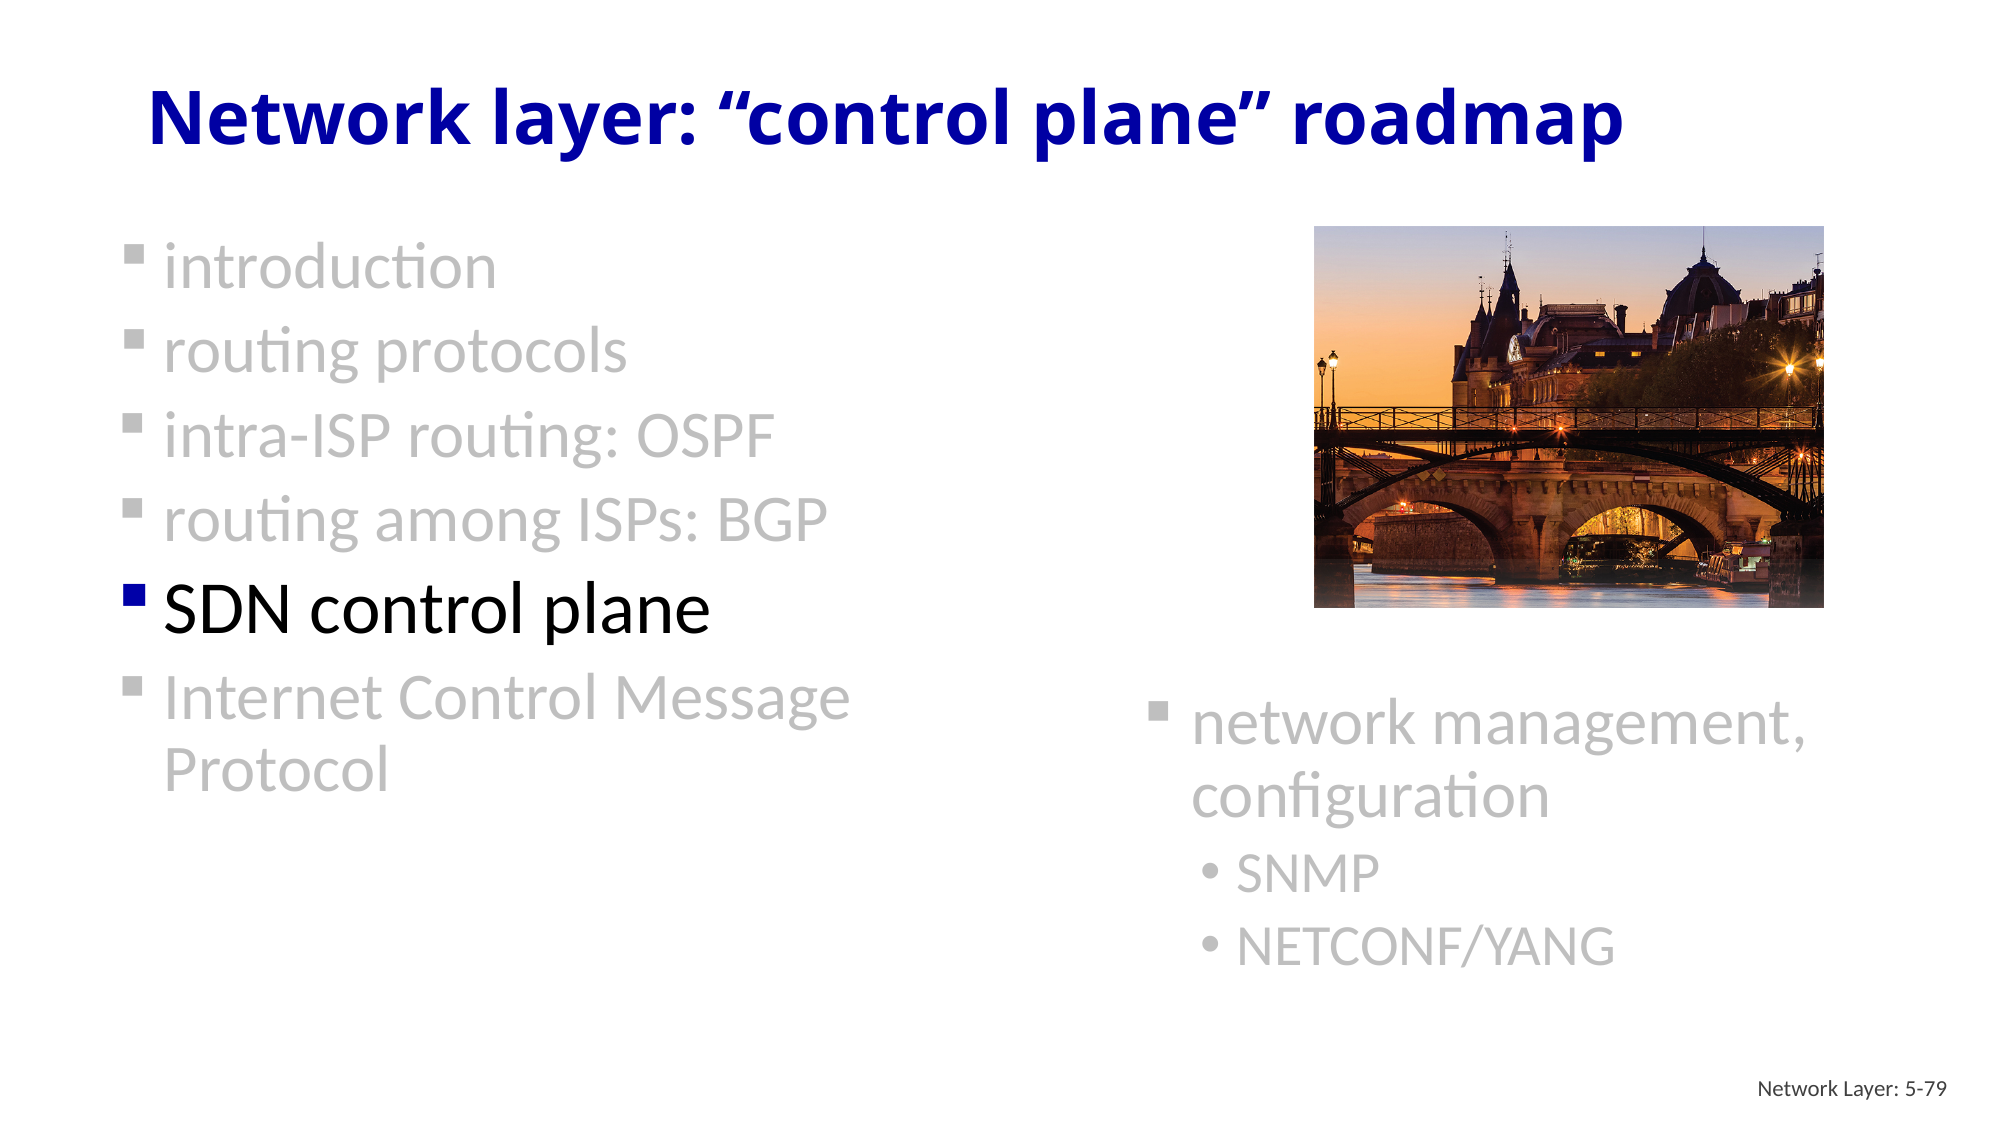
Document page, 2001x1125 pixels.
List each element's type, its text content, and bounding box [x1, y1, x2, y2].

text_box introduction routing protocols intra-ISP routing: OSPF routing among ISPs: BGP SDN control plane Internet Control Message Protocol [102, 223, 1017, 1050]
text_box network management, configuration SNMP NETCONF/YANG [1109, 679, 1941, 998]
slide_number Network Layer: 5- [1512, 1056, 1963, 1117]
title Network layer: “control plane” roadmap [131, 47, 1856, 195]
picture [1314, 226, 1824, 608]
